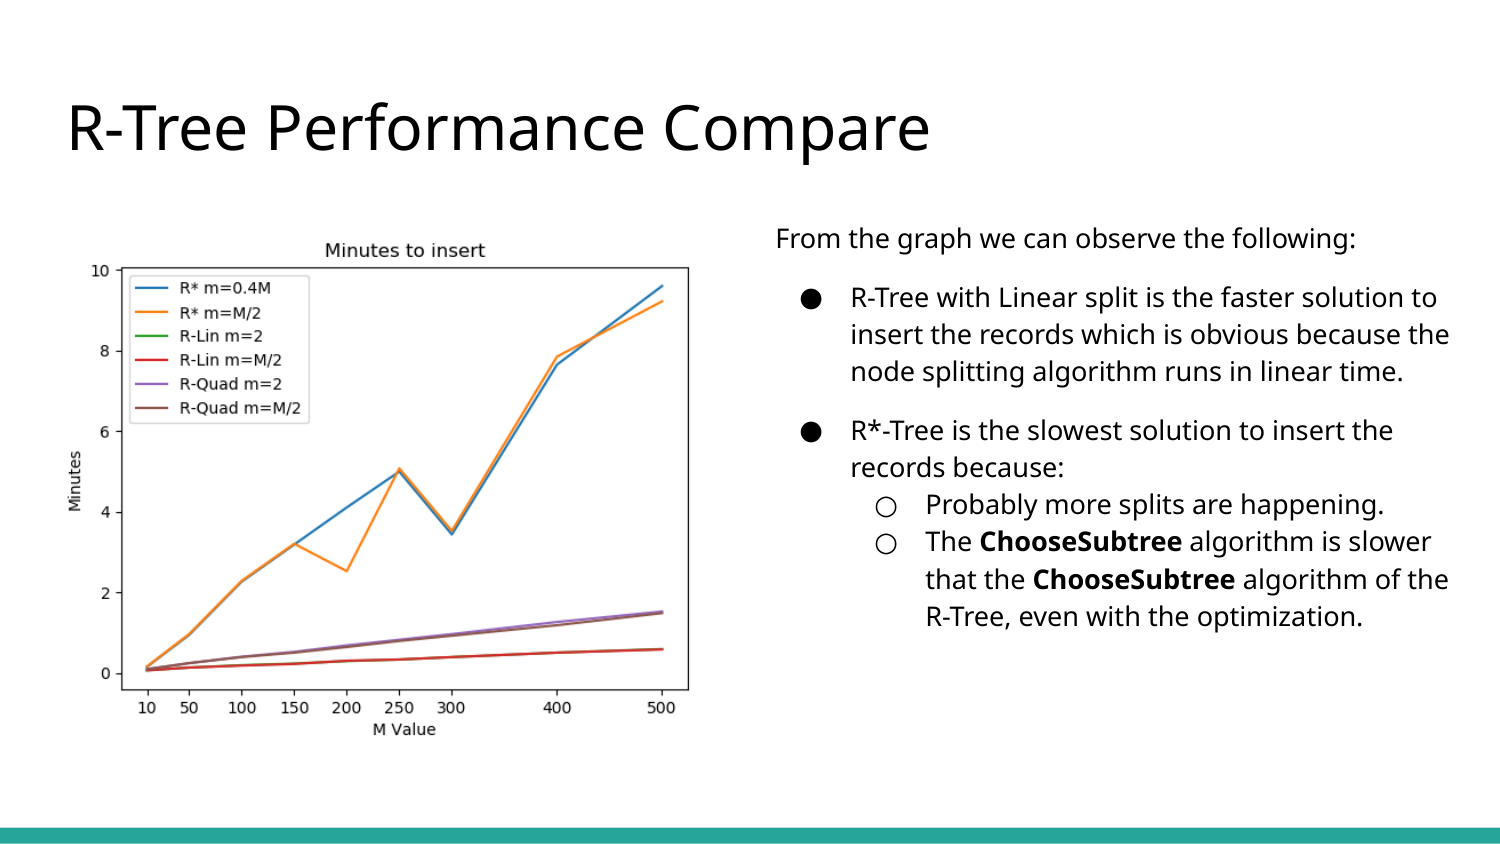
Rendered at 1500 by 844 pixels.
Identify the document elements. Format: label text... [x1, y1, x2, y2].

title R-Tree Performance Compare [51, 72, 1449, 174]
picture [30, 201, 761, 750]
list From the graph we can observe the following: R-Tree with Linear split is the faster solution to insert the records which is obvious because the node splitting algorithm runs in linear time. R*-Tree is the slowest solution to insert the records because: Probably more splits are happening. The ChooseSubtree algorithm is slower that the ChooseSubtree algorithm of the R-Tree, even with the optimization. [762, 201, 1470, 750]
